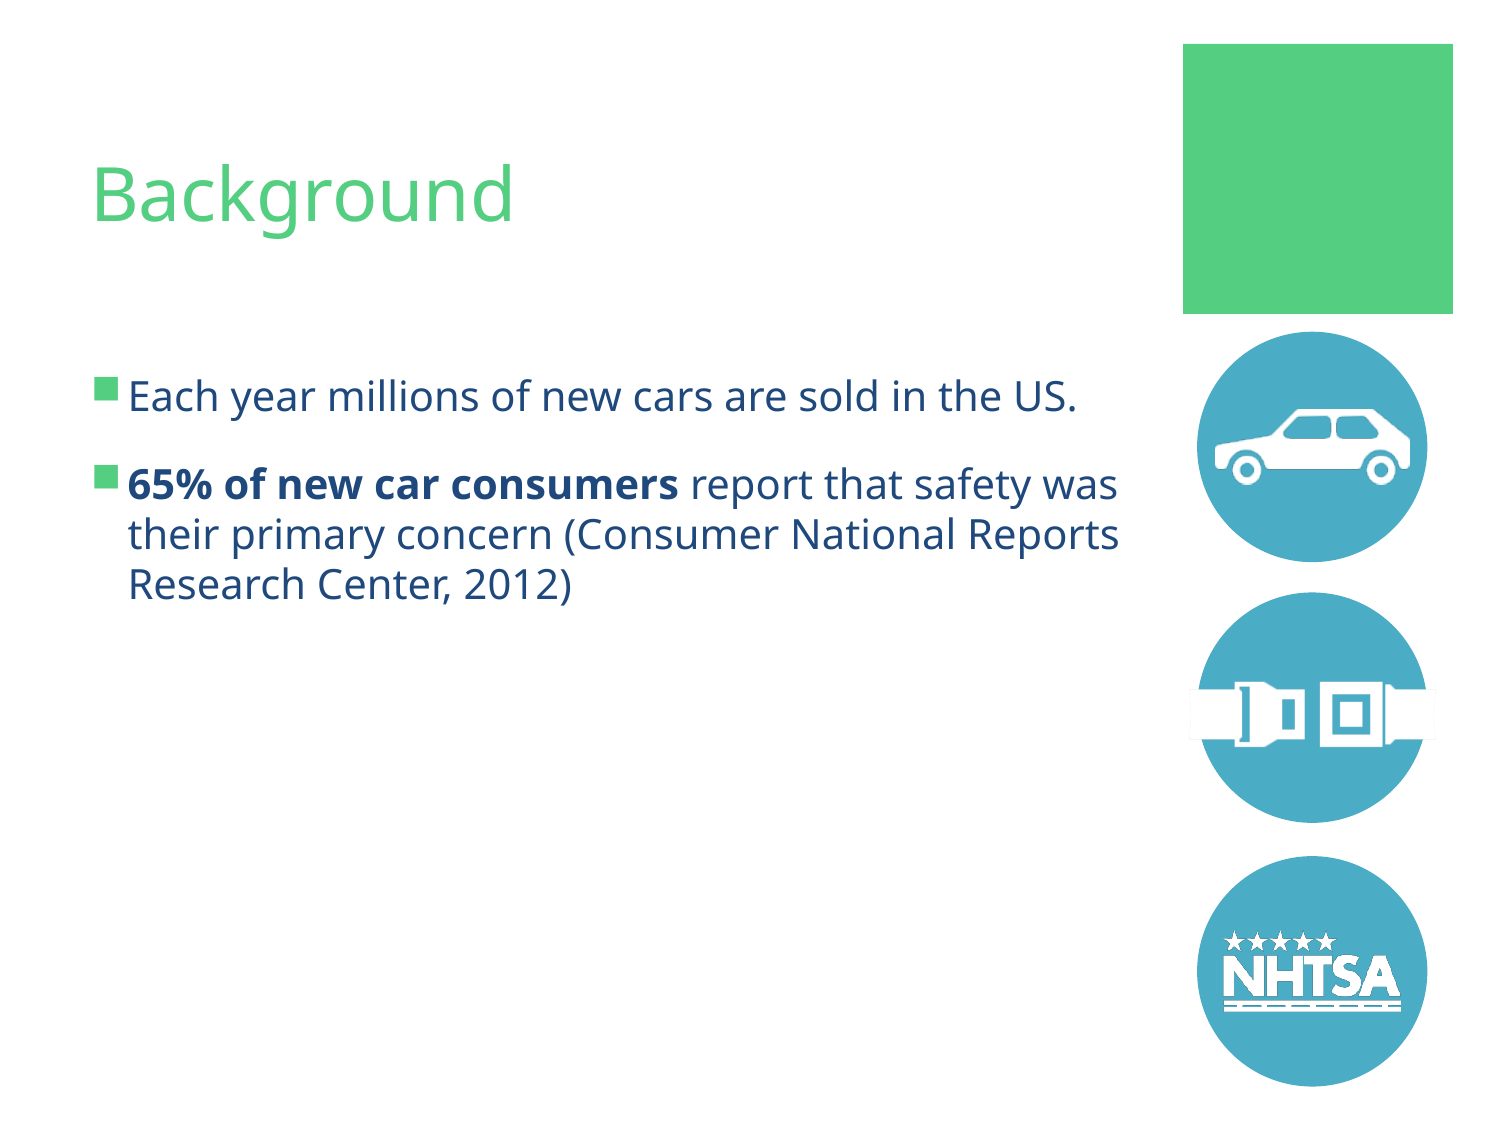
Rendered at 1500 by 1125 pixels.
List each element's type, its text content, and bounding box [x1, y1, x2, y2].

title Background [75, 56, 1143, 244]
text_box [1186, 331, 1438, 1088]
list Each year millions of new cars are sold in the US. 65% of new car consumers report that safety was their primary concern (Consumer National Reports Research Center, 2012) [75, 362, 1143, 1005]
